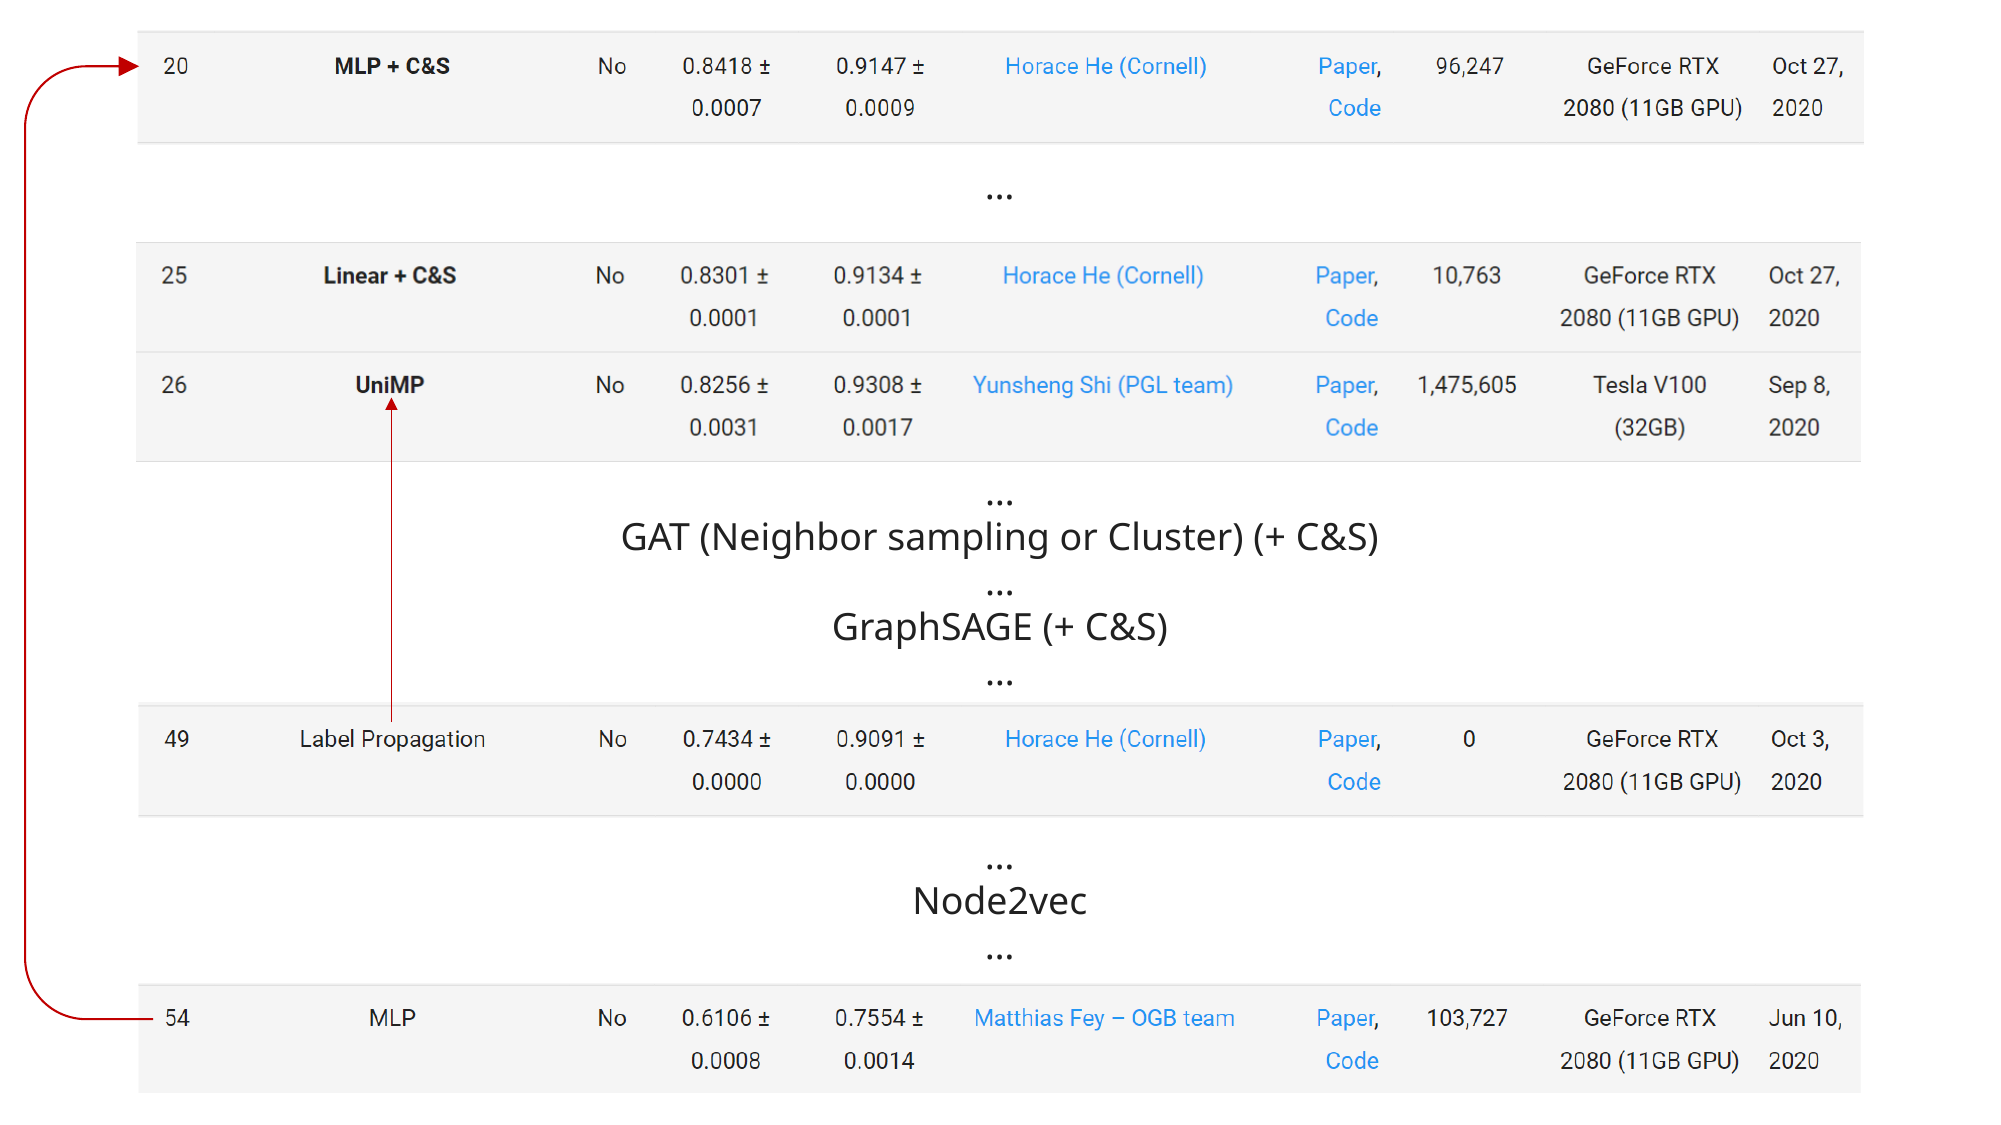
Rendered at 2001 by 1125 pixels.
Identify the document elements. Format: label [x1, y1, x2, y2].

text_box [24, 56, 136, 1021]
text_box [136, 30, 1864, 1093]
